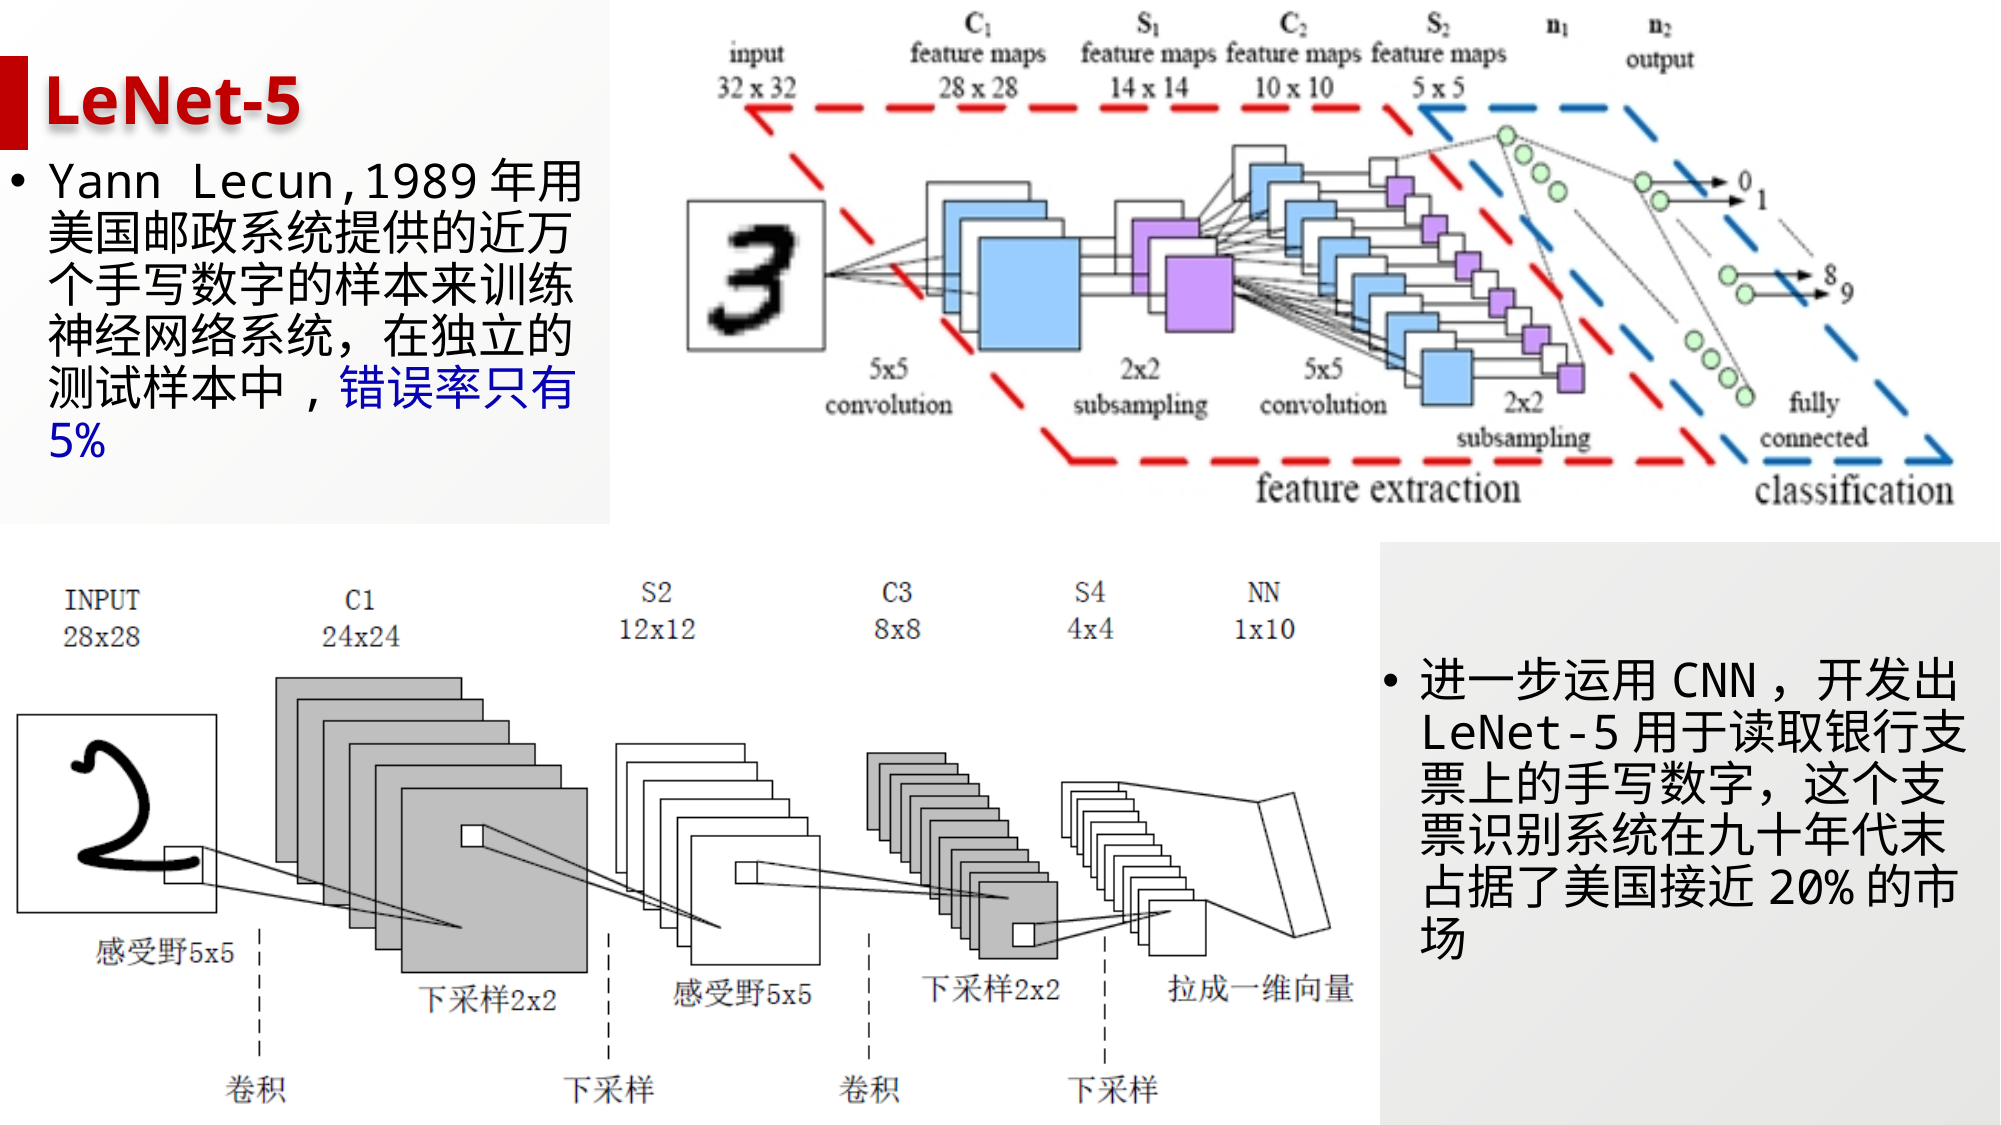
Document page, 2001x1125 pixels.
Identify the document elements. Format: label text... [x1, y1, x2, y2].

picture [0, 0, 2000, 1125]
text_box 进一步运用CNN，开发出LeNet-5用于读取银行支票上的手写数字，这个支票识别系统在九十年代末占据了美国接近20%的市场 [1380, 649, 1988, 1125]
text_box Yann Lecun,1989年用美国邮政系统提供的近万个手写数字的样本来训练神经网络系统，在独立的测试样本中,错误率只有5% [0, 149, 610, 524]
title LeNet-5 [28, 56, 610, 149]
